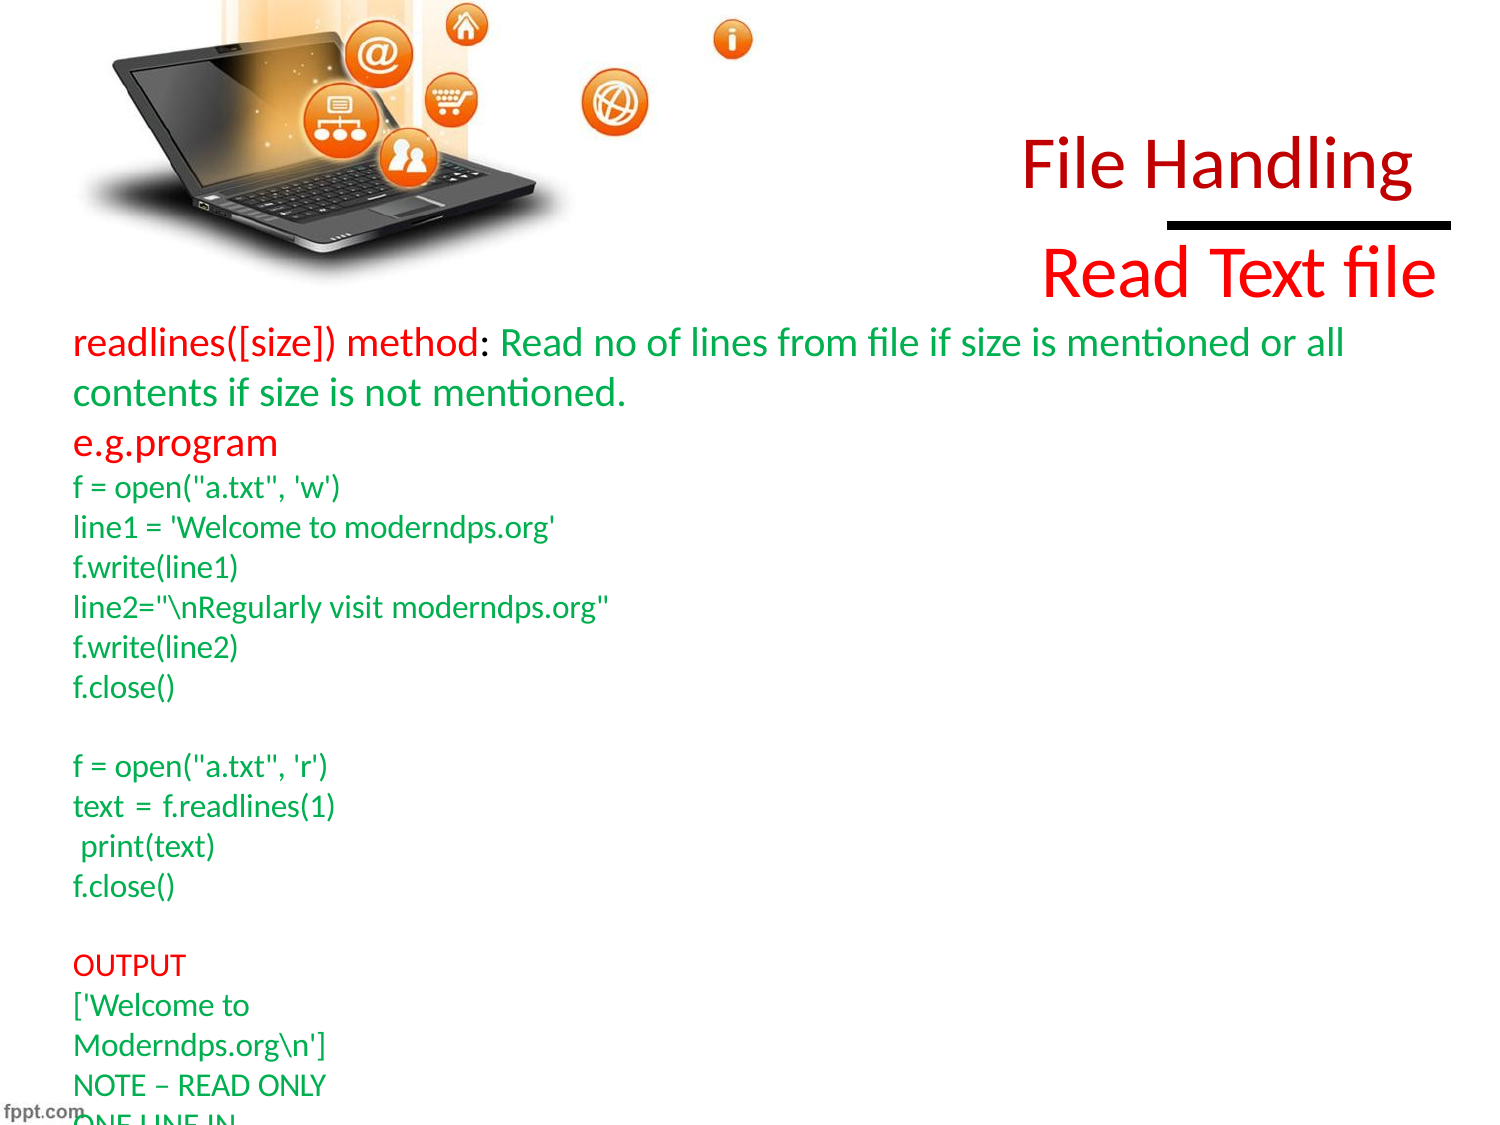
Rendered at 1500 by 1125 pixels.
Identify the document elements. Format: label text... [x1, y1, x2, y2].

title File Handling [1018, 111, 1417, 220]
picture [0, 0, 767, 1125]
text_box Read Text file readlines([size]) method: Read no of lines from file if size is mentioned or all contents if size is not mentioned. e.g.program f = open("a.txt", 'w') line1 = 'Welcome to moderndps.org' f.write(line1) line2="\nRegularly visit moderndps.org" f.write(line2) f.close() f = open("a.txt", 'r') text = f.readlines(1) print(text) f.close() OUTPUT ['Welcome to Moderndps.org\n'] NOTE – READ ONLY ONE LINE IN ABOVE PROGRAM. [70, 220, 1439, 1125]
